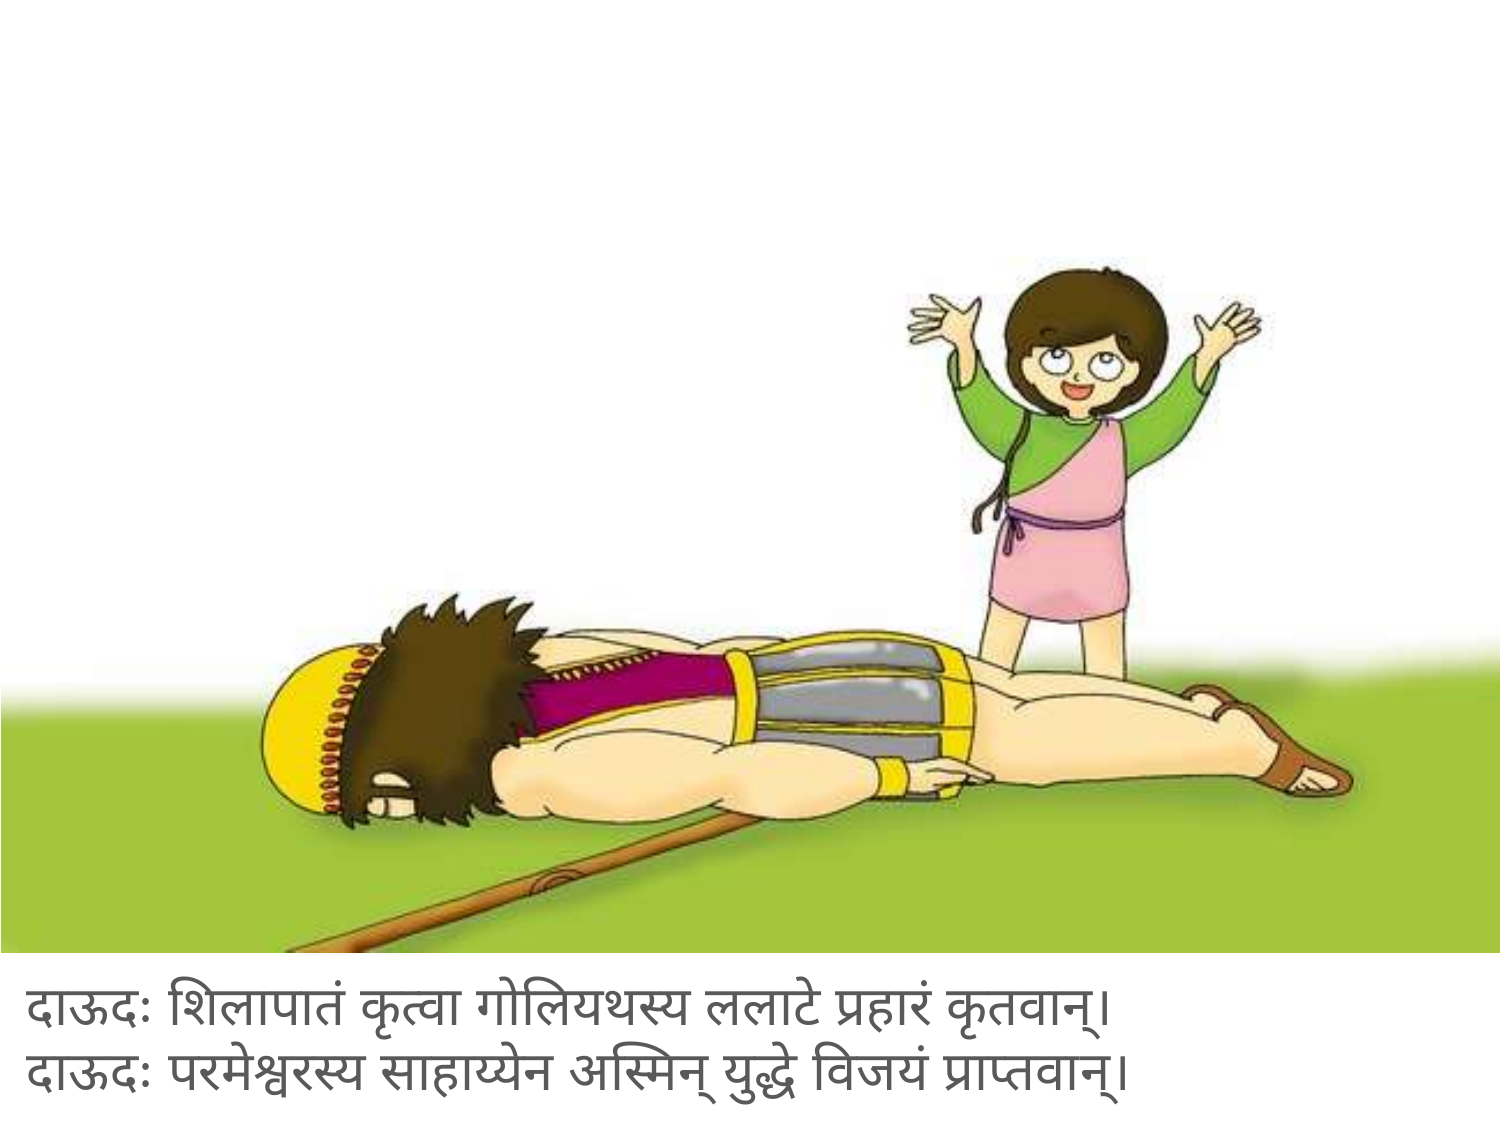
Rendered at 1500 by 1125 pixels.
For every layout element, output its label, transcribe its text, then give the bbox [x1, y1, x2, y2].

picture [1, 0, 1500, 953]
text_box दाऊदः शिलापातं कृत्वा गोलियथस्य ललाटे प्रहारं कृतवान्। दाऊदः परमेश्वरस्य साहाय्येन अस्मिन् युद्धे विजयं प्राप्तवान्। [11, 964, 1498, 1109]
